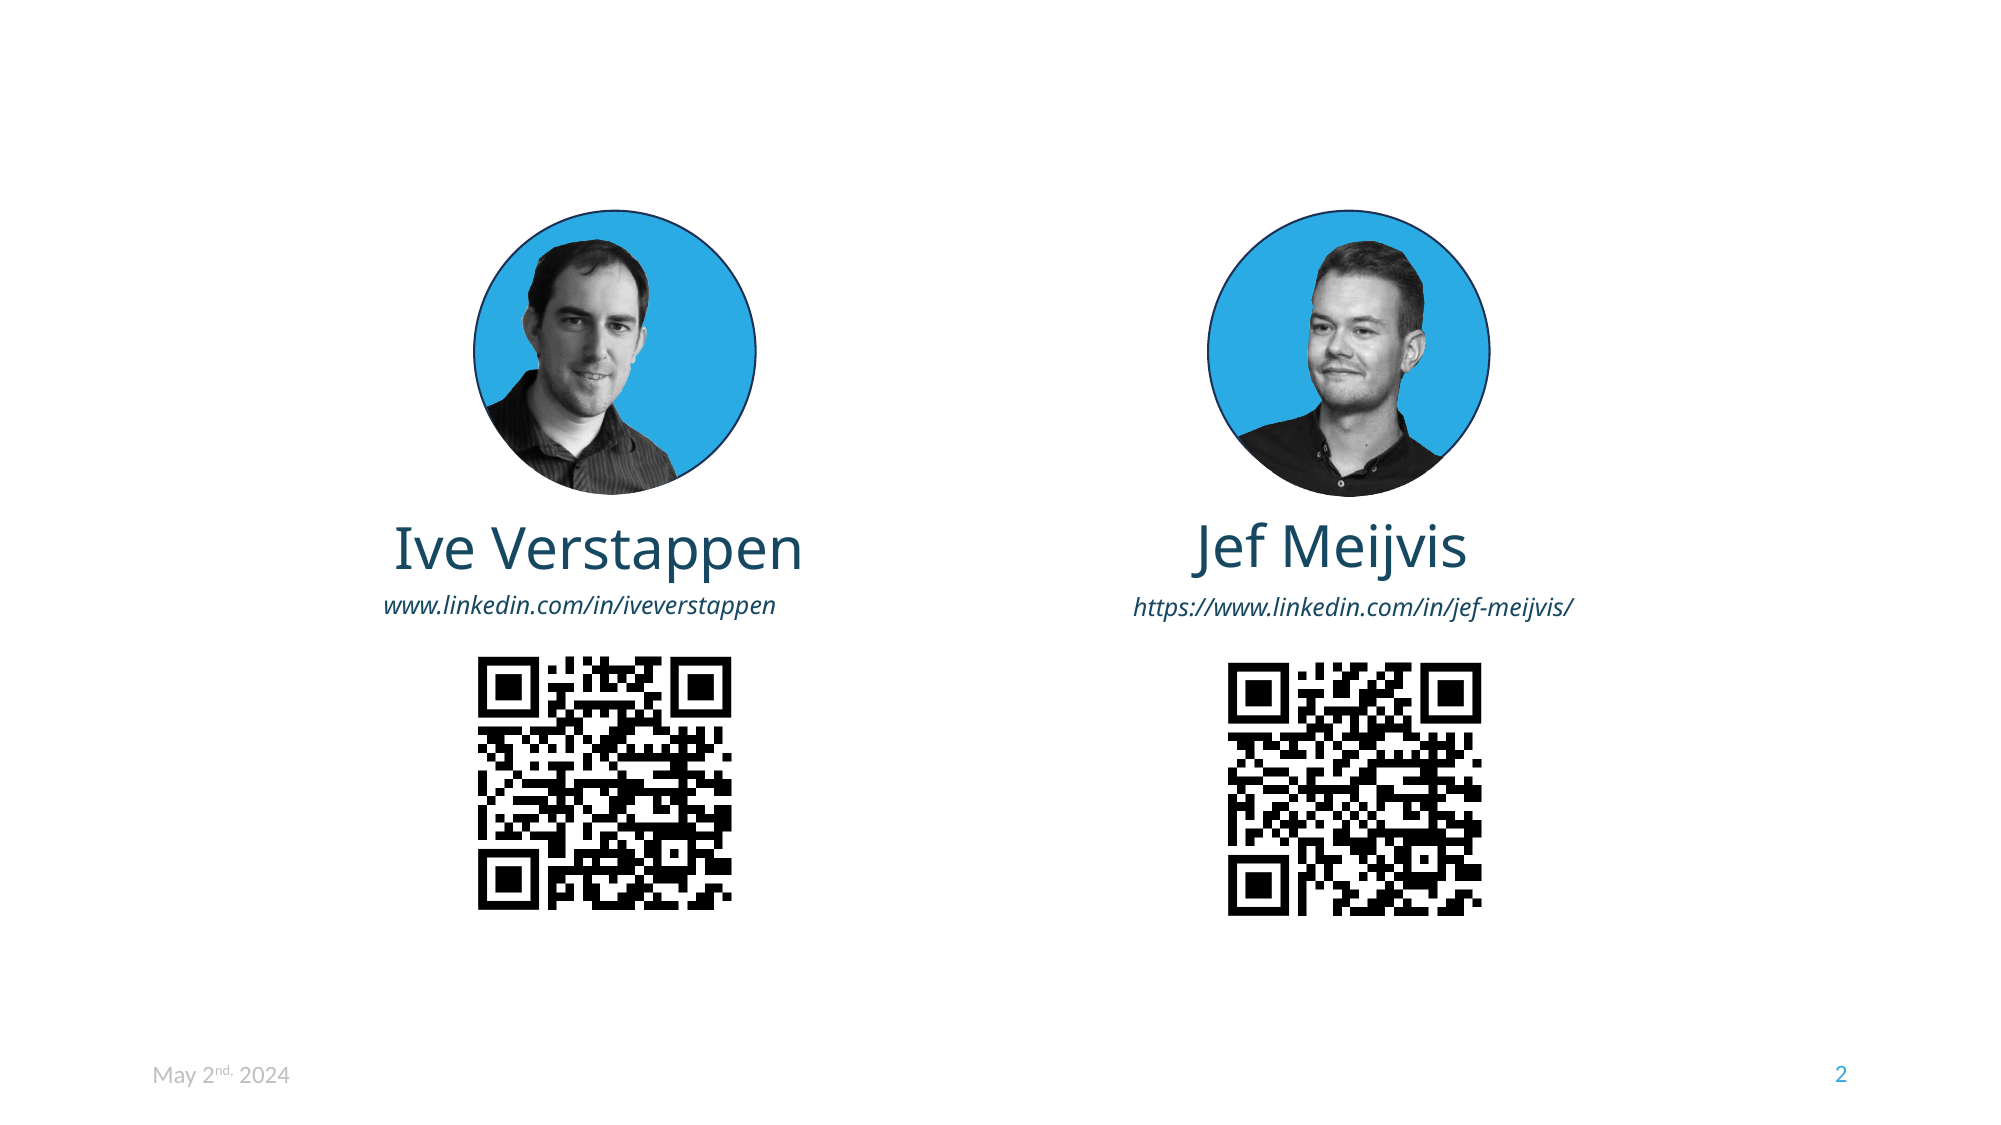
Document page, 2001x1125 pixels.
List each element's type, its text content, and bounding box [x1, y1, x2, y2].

text_box [731, 110, 1736, 351]
picture [452, 630, 758, 936]
text_box Ive Verstappen [379, 511, 851, 585]
text_box [1206, 351, 1216, 402]
text_box [473, 314, 478, 389]
picture [478, 230, 744, 496]
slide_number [137, 1043, 588, 1104]
slide_number 2 [1412, 1042, 1863, 1103]
text_box [744, 351, 757, 411]
picture [1202, 635, 1508, 942]
text_box www.linkedin.com/in/iveverstappen [368, 585, 861, 665]
text_box [1482, 351, 1491, 401]
text_box https://www.linkedin.com/in/jef-meijvis/ [1118, 587, 1664, 667]
text_box [541, 209, 688, 230]
picture [1216, 232, 1482, 498]
text_box Jef Meijvis [1181, 509, 1653, 587]
